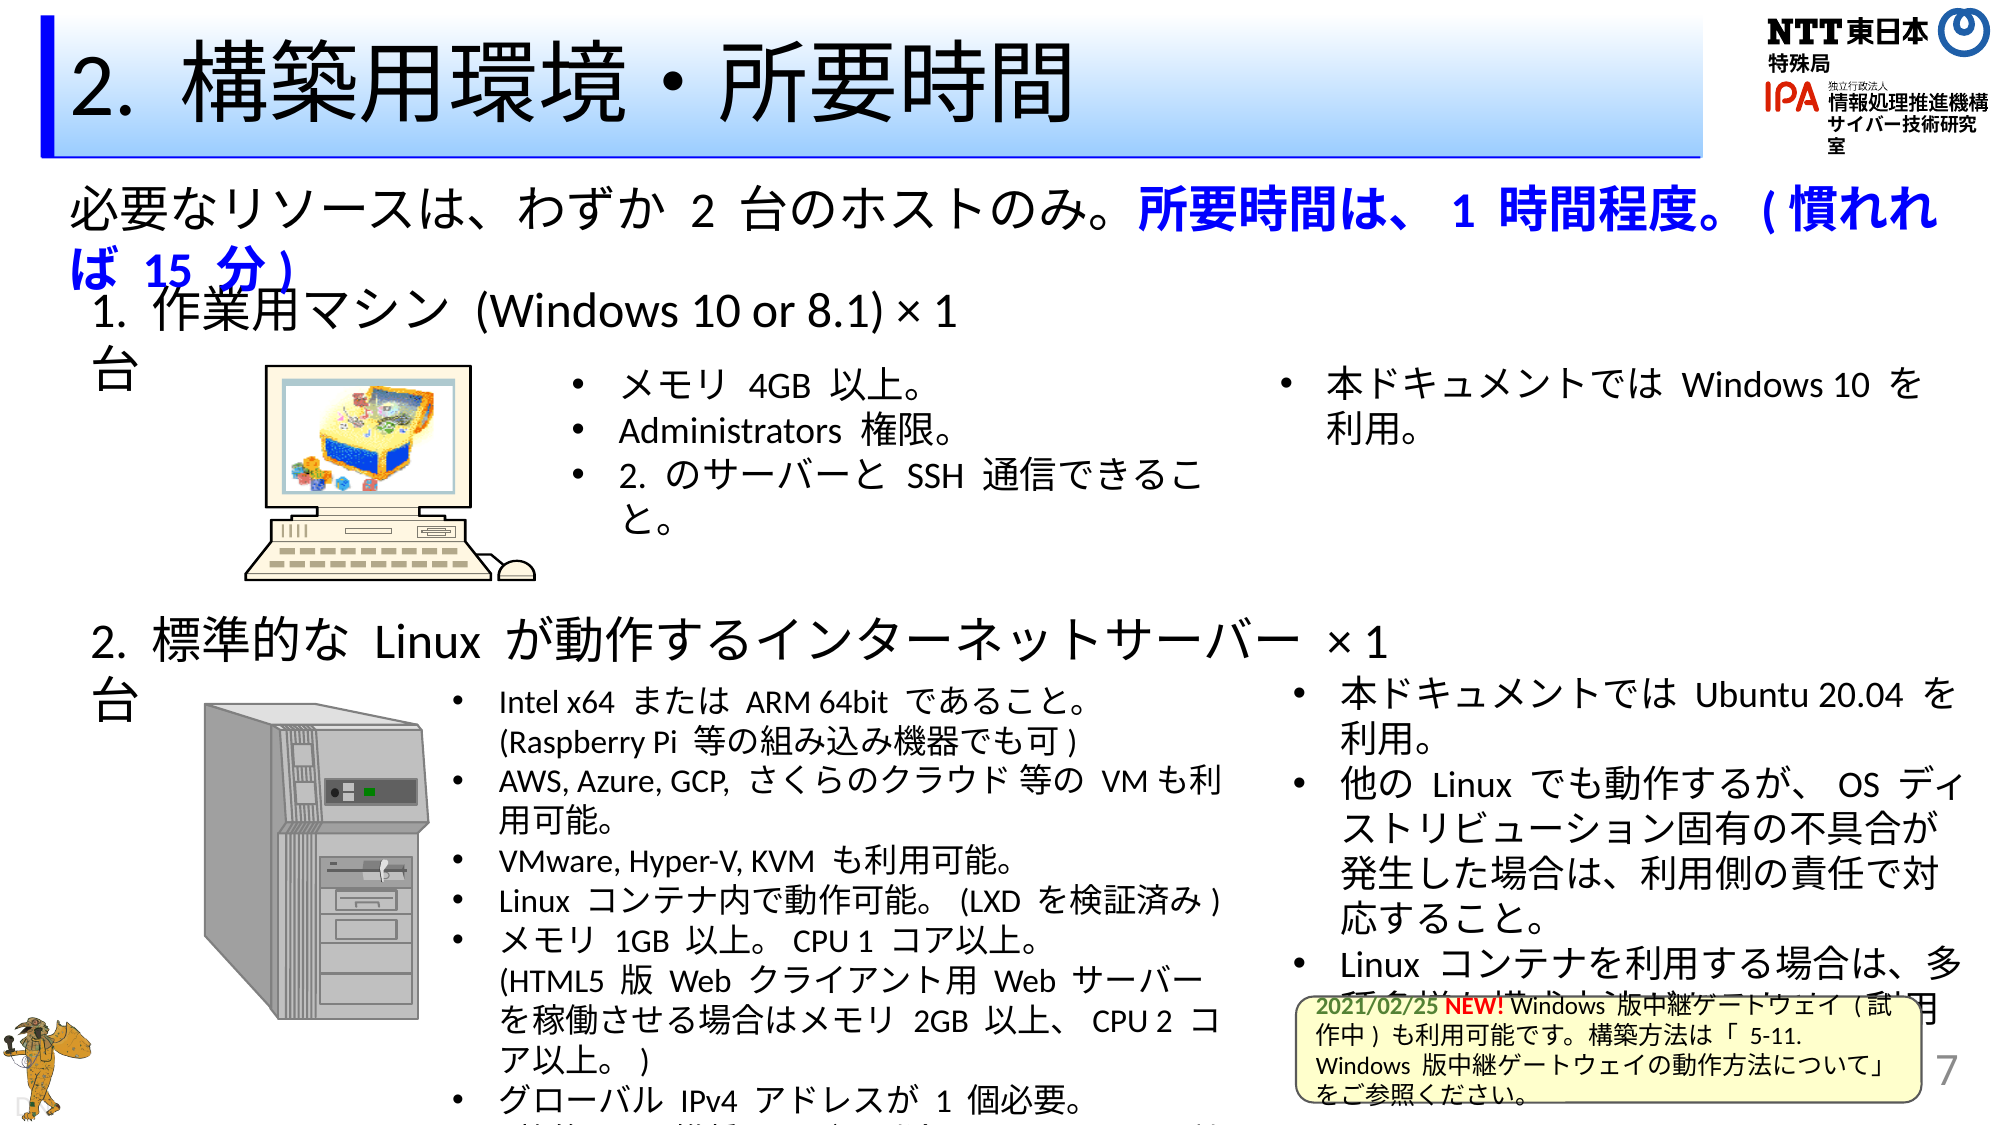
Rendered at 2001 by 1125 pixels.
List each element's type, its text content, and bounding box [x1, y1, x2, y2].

slide_number 7 [1911, 1083, 1975, 1103]
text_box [244, 364, 536, 582]
picture [283, 384, 453, 491]
text_box 2. 標準的な Linux が動作するインターネットサーバー × 1 台 [75, 601, 1413, 737]
picture [202, 701, 433, 1022]
text_box 2021/02/25 NEW! Windows 版中継ゲートウェイ (試作中) も利用可能です。構築方法は「 5-11. Windows 版中継ゲートウェイの動作方法について」をご参照ください。 [1294, 995, 1923, 1104]
text_box メモリ 4GB 以上。 Administrators 権限。 2. のサーバーと SSH 通信できること。 [556, 353, 1252, 548]
title 2. 構築用環境・所要時間 [54, 30, 1703, 143]
text_box Intel x64 または ARM 64bit であること。 (Raspberry Pi 等の組み込み機器でも可) AWS, Azure, GCP, さくらのクラウド 等の VMも利用可能。 VMware, Hyper-V, KVM も利用可能。 Linux コンテナ内で動作可能。(LXD を検証済み) メモリ 1GB 以上。CPU 1 コア以上。 (HTML5 版 Web クライアント用 Web サーバーを稼働させる場合はメモリ 2GB 以上、CPU 2 コア以上。) グローバル IPv4 アドレスが 1 個必要。 (静的 IP を推奨するが、別途 Dynamic DNS を利用するならば動的 IP でも可) [437, 672, 1244, 1125]
text_box 本ドキュメントでは Ubuntu 20.04 を利用。 他の Linux でも動作するが、OS ディストリビューション固有の不具合が発生した場合は、利用側の責任で対応すること。 Linux コンテナを利用する場合は、多種多様な構成方法があるため、利用側の責任で対応すること。 [1278, 663, 1988, 1083]
text_box 1. 作業用マシン (Windows 10 or 8.1) × 1 台 [75, 305, 997, 405]
text_box 本ドキュメントでは Windows 10 を利用。 [1265, 352, 1974, 458]
text_box 必要なリソースは、わずか 2 台のホストのみ。所要時間は、1 時間程度。(慣れれば 15 分) [54, 169, 1954, 305]
